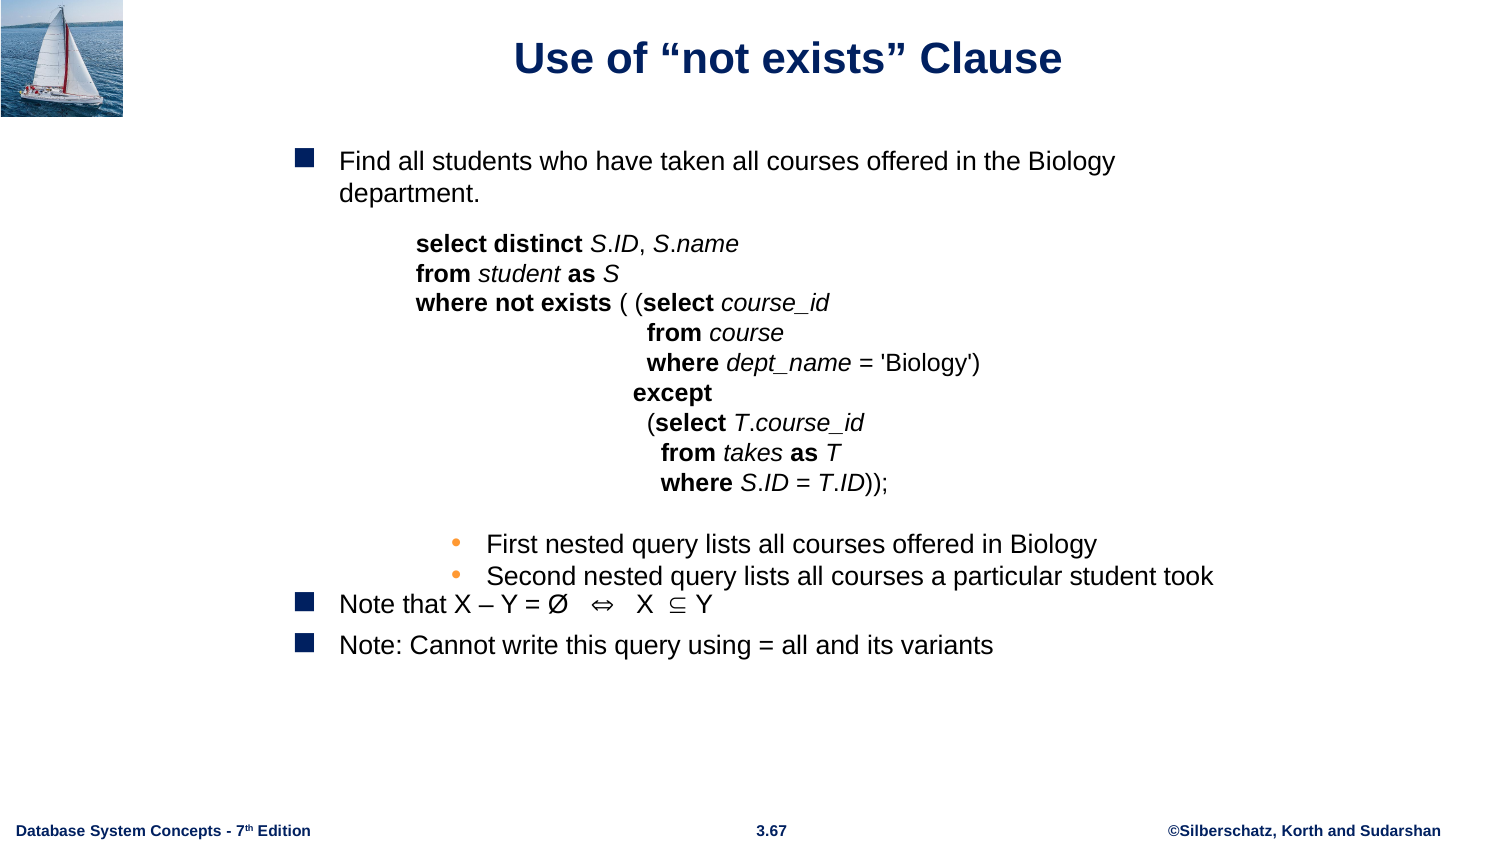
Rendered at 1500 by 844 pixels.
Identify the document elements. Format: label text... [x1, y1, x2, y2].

text_box select distinct S.ID, S.name from student as S where not exists ( (select course_id from course where dept_name = 'Biology') except (select T.course_id from takes as T where S.ID = T.ID)); First nested query lists all courses offered in Biology Second nested query lists all courses a particular student took [401, 219, 1242, 660]
picture [0, 0, 123, 117]
title Use of “not exists” Clause [125, 14, 1452, 90]
list Find all students who have taken all courses offered in the Biology department. Note that X – Y = Ø  X Y Note: Cannot write this query using = all and its variants [282, 136, 1214, 704]
